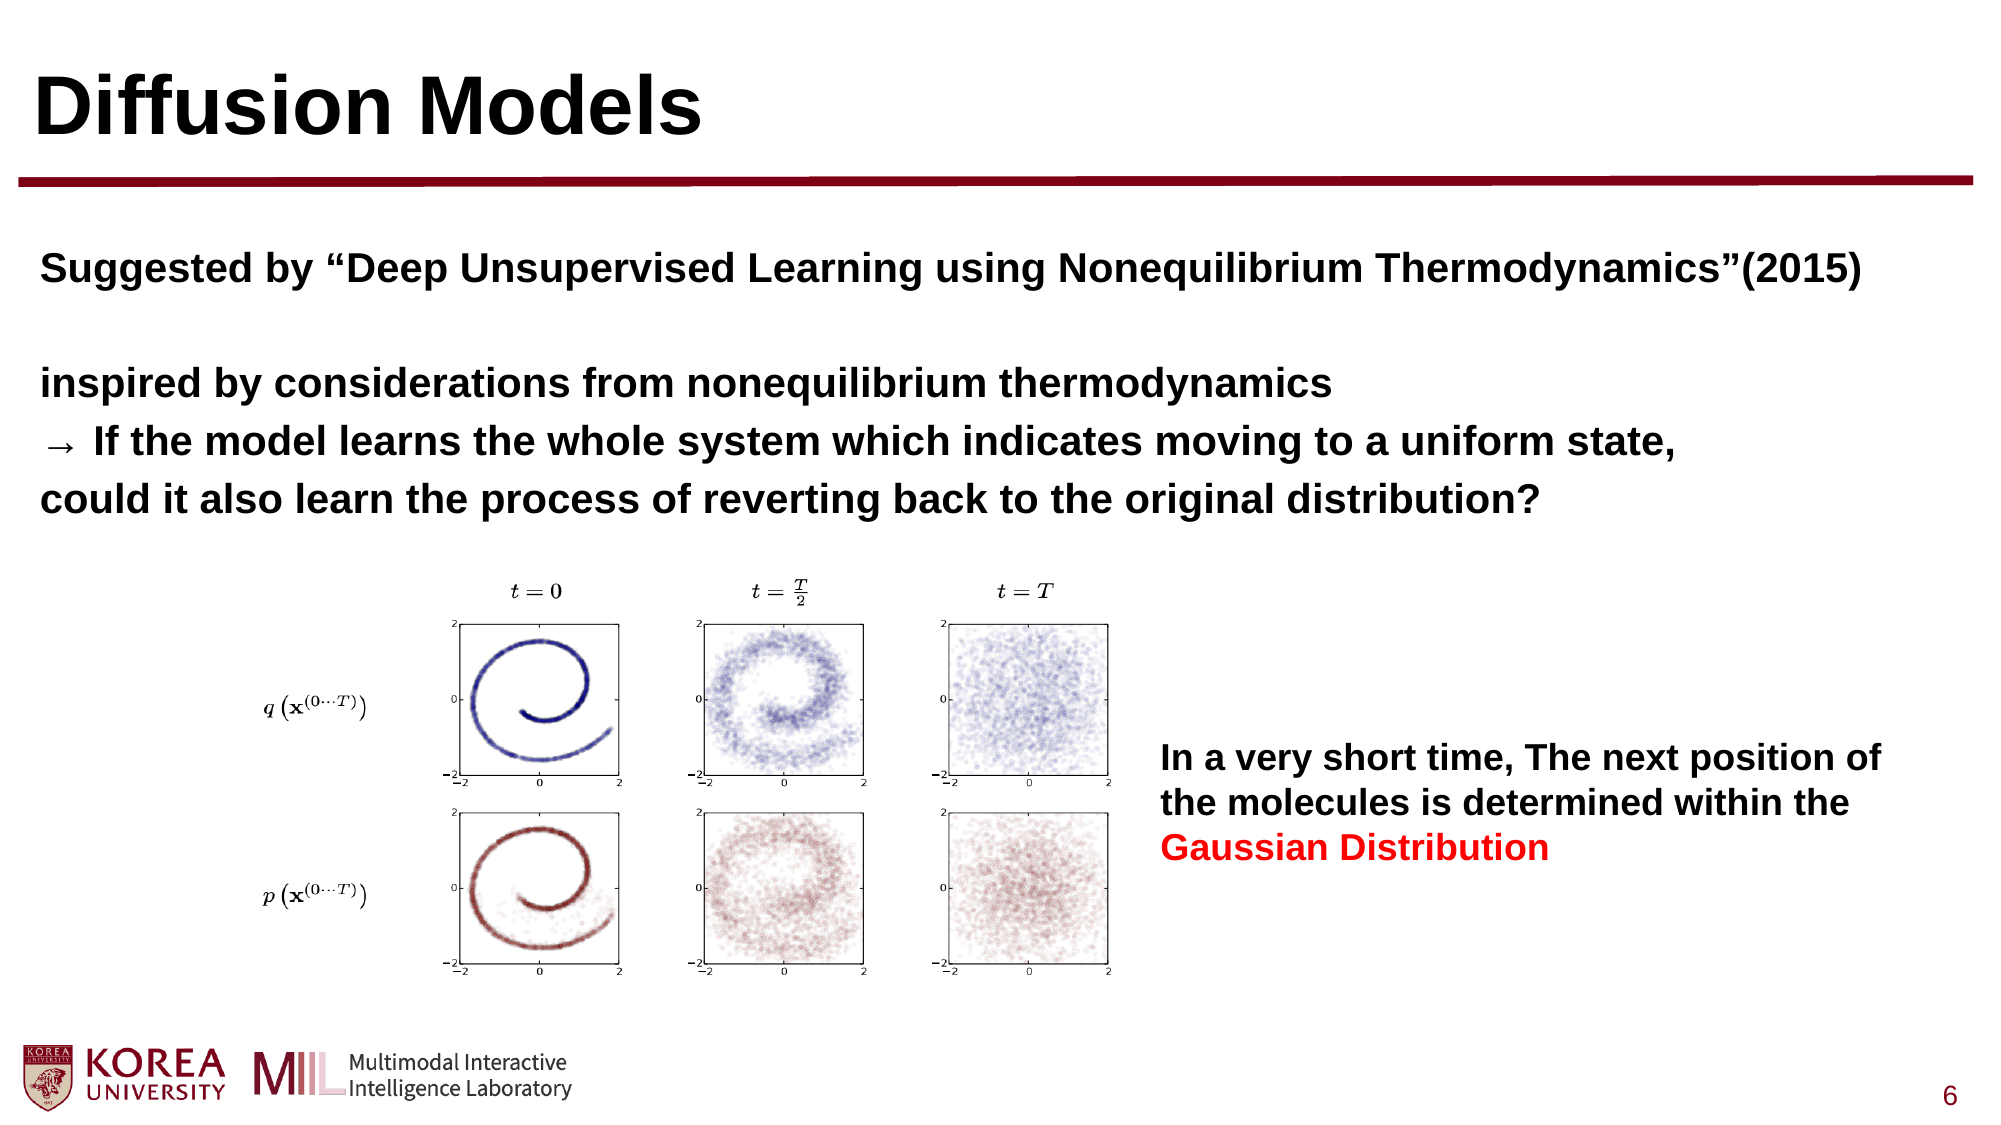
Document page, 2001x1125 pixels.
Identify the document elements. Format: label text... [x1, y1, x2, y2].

picture [250, 1039, 573, 1109]
list Suggested by “Deep Unsupervised Learning using Nonequilibrium Thermodynamics”(2015) inspired by considerations from nonequilibrium thermodynamics → If the model learns the whole system which indicates moving to a uniform state, could it also learn the process of reverting back to the original distribution? [0, 218, 2000, 704]
picture [21, 1043, 229, 1113]
slide_number 6 [1853, 1051, 1974, 1125]
title Diffusion Models [18, 21, 1974, 181]
text_box In a very short time, The next position of the molecules is determined within the Gaussian Distribution [1150, 726, 1919, 876]
picture [224, 567, 1146, 987]
